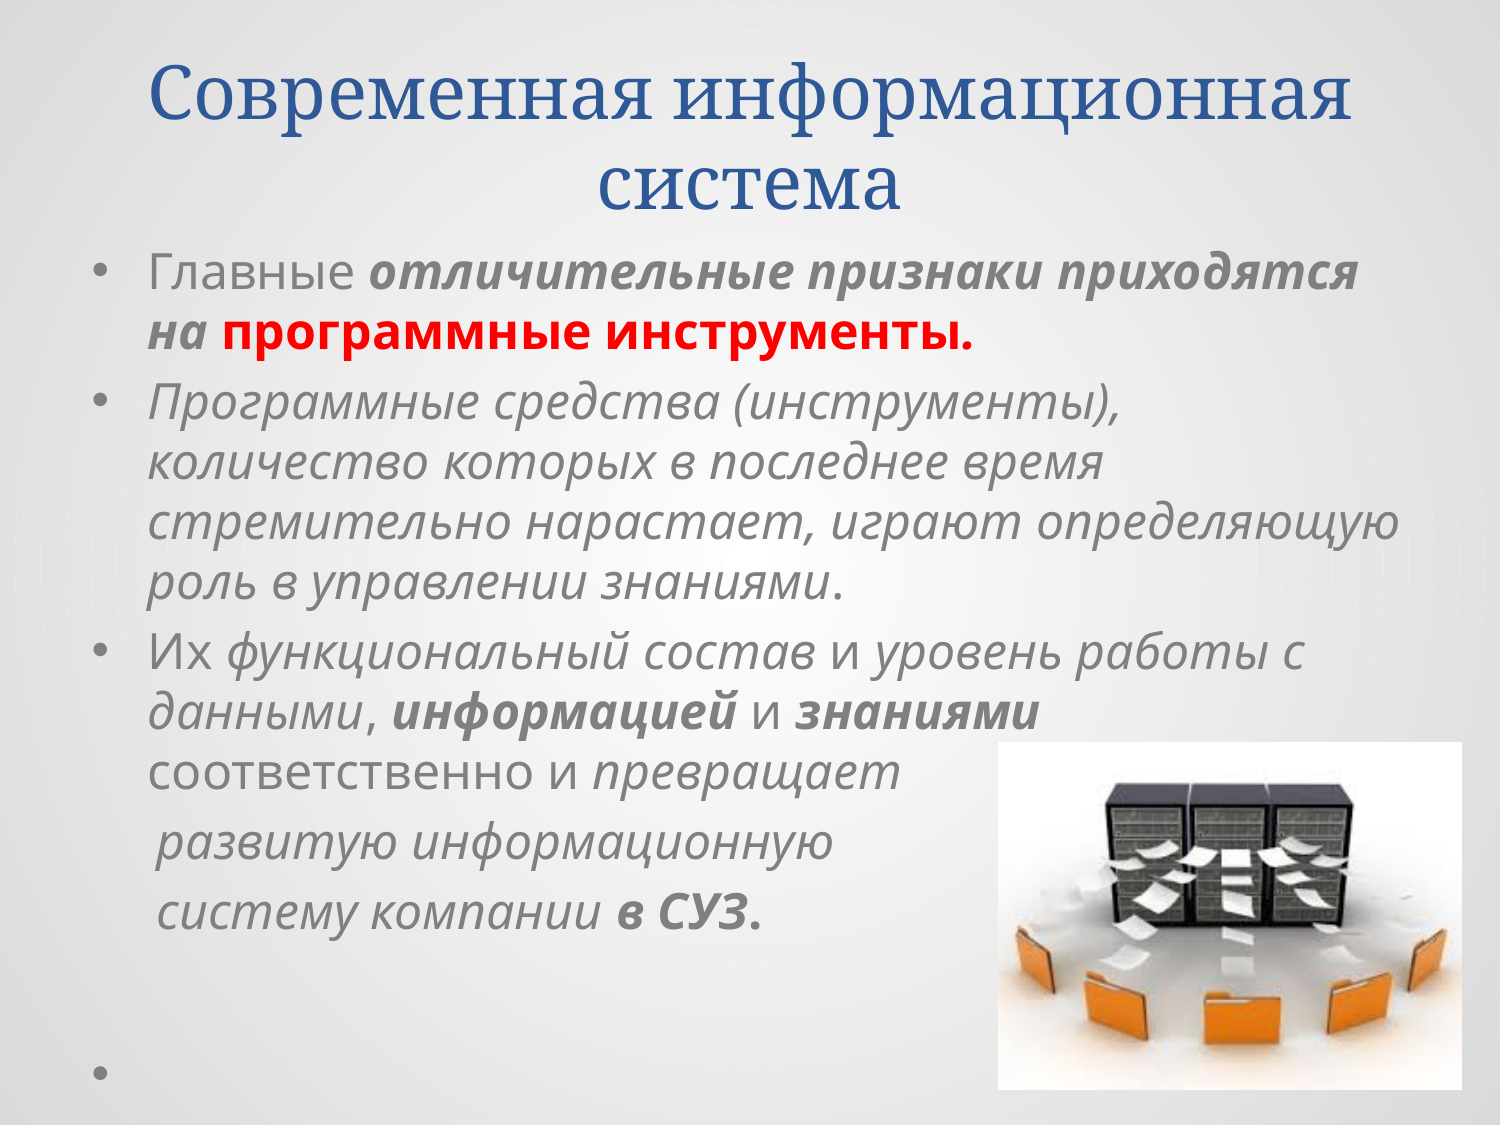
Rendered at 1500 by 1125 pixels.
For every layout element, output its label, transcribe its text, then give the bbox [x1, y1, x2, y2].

title Современная информационная система [75, 0, 1425, 232]
picture [997, 742, 1462, 1091]
list Главные отличительные признаки приходятся на программные инструменты. Программные средства (инструменты), количество которых в последнее время стремительно нарастает, играют определяющую роль в управлении знаниями. Их функциональный состав и уровень работы с данными, информацией и знаниями соответственно и превращает развитую информационную систему компании в СУЗ. [76, 231, 1427, 975]
